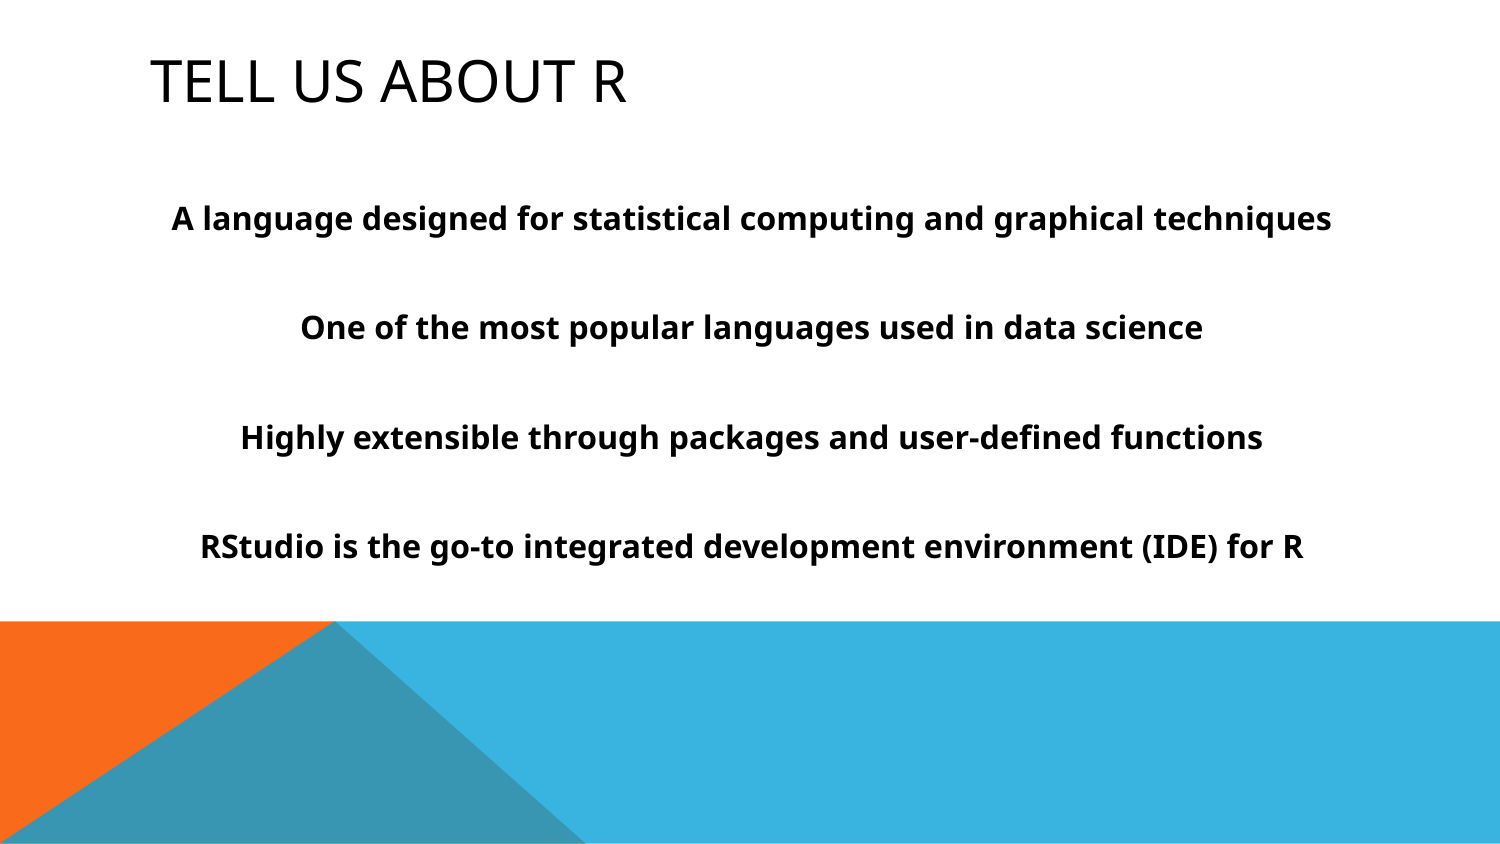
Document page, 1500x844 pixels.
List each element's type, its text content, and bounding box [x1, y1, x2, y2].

title Tell us about R [135, 45, 1369, 113]
list A language designed for statistical computing and graphical techniques One of the most popular languages used in data science Highly extensible through packages and user-defined functions RStudio is the go-to integrated development environment (IDE) for R [135, 135, 1369, 576]
